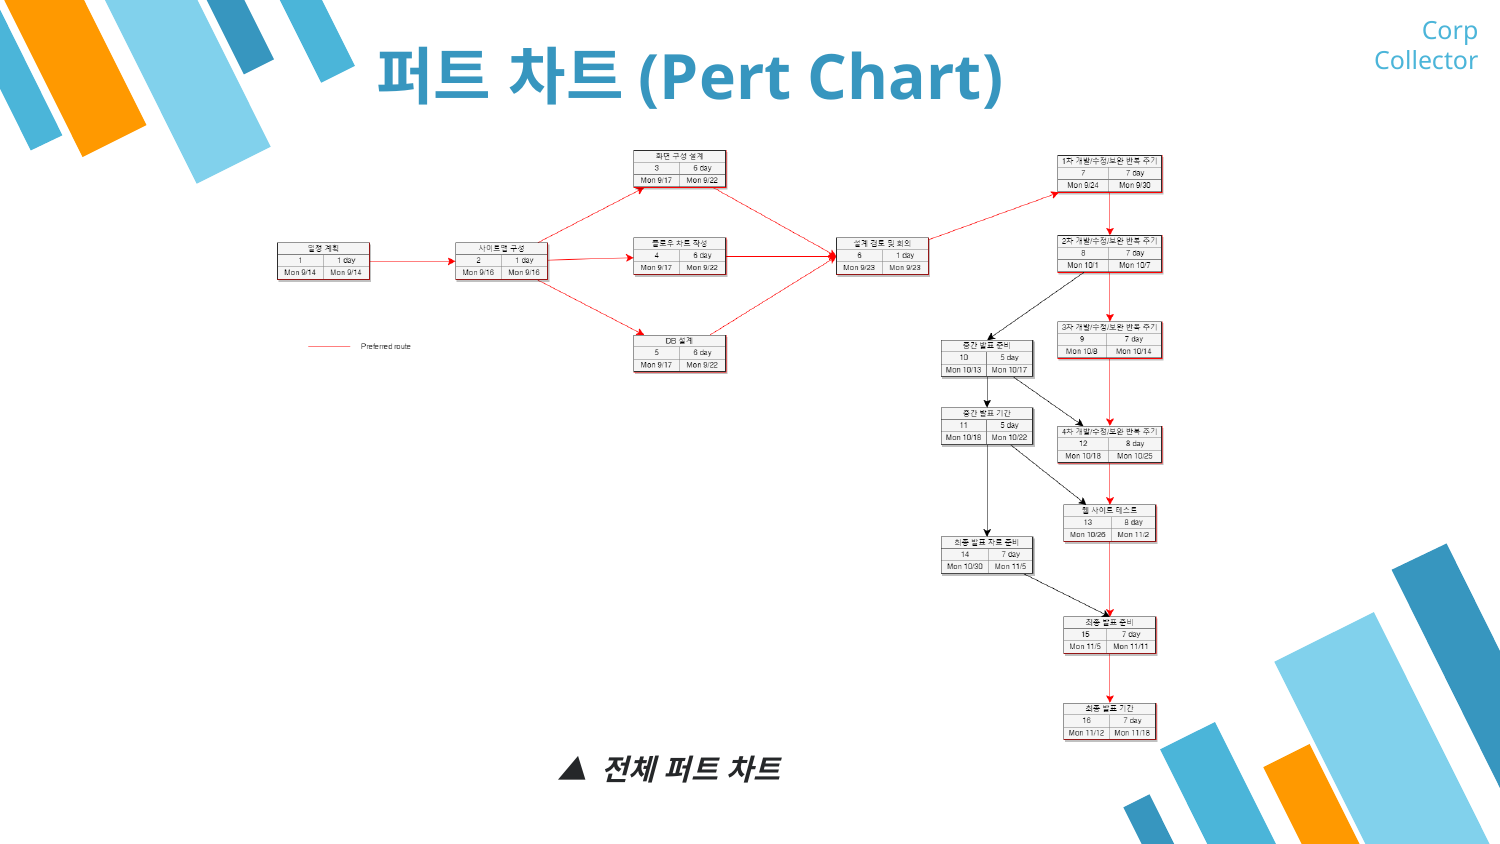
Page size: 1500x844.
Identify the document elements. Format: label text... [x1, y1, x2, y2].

slide_number Corp Collector [1306, 0, 1494, 65]
picture [277, 150, 1164, 743]
title 퍼트 차트(Pert Chart) [361, 14, 1307, 127]
text_box ▲ 전체 퍼트 차트 [542, 751, 796, 794]
